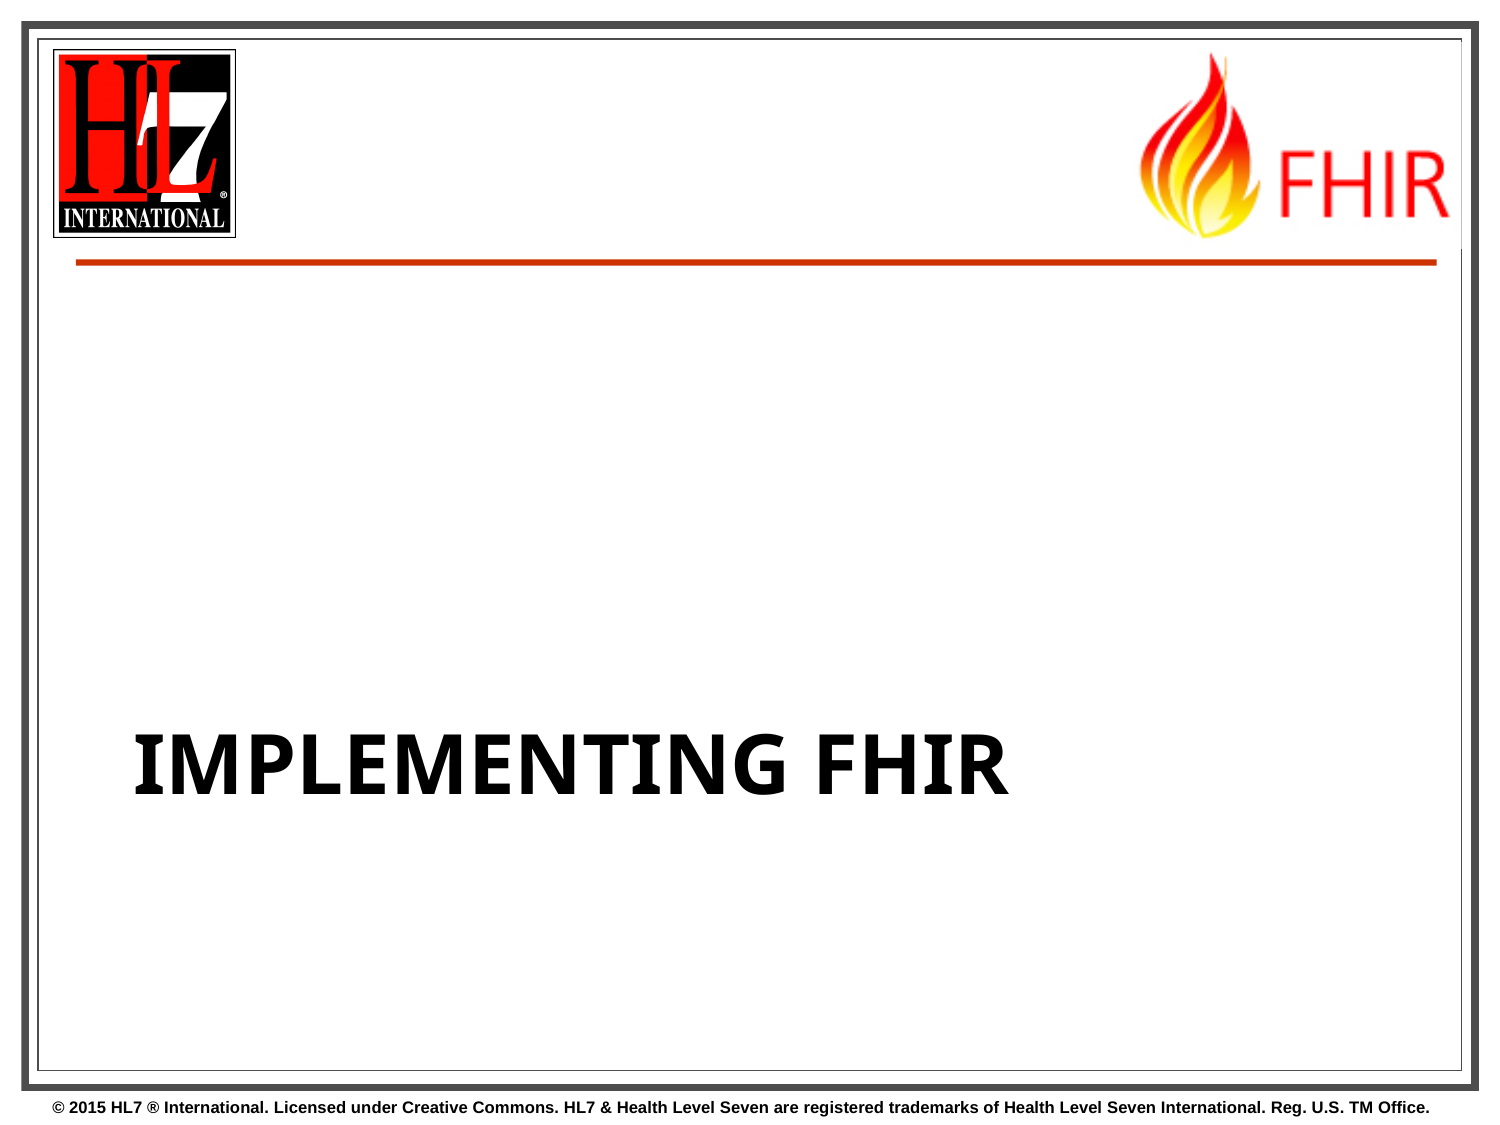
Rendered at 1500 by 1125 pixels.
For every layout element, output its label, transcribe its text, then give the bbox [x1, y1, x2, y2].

picture [53, 49, 236, 238]
picture [1128, 42, 1462, 249]
title Implementing FHIR [118, 722, 1394, 947]
